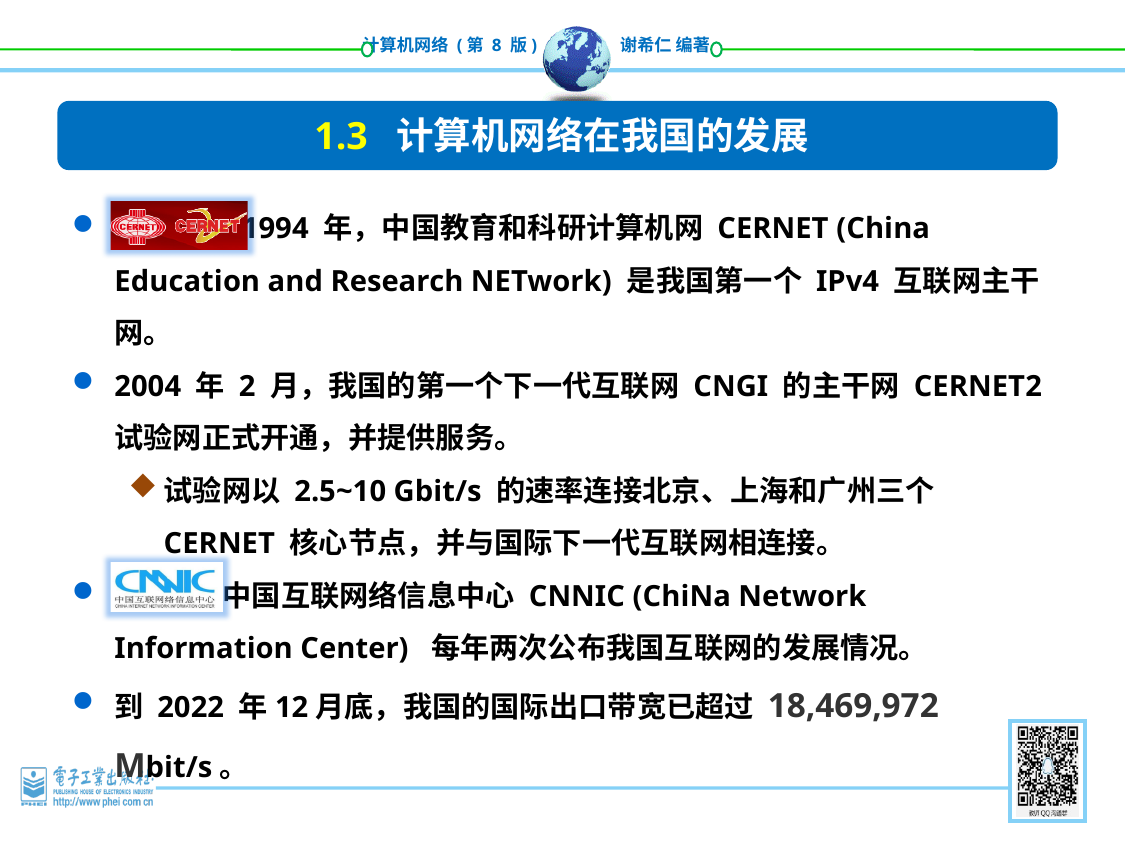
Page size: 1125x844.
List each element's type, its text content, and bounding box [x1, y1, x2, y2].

picture [17, 764, 156, 809]
picture [110, 201, 248, 250]
picture [1016, 724, 1079, 817]
picture [540, 24, 612, 100]
list 1.3 计算机网络在我国的发展 [153, 107, 970, 163]
picture [110, 562, 224, 613]
list 1994 年，中国教育和科研计算机网 CERNET (China Education and Research NETwork) 是我国第一个 IPv4 互联网主干网。 2004 年 2 月，我国的第一个下一代互联网 CNGI 的主干网 CERNET2 试验网正式开通，并提供服务。 试验网以 2.5~10 Gbit/s 的速率连接北京、上海和广州三个 CERNET 核心节点，并与国际下一代互联网相连接。 中国互联网络信息中心 CNNIC (ChiNa Network Information Center) 每年两次公布我国互联网的发展情况。 到 2022 年12月底，我国的国际出口带宽已超过 18,469,972 Mbit/s。 [57, 185, 1058, 737]
